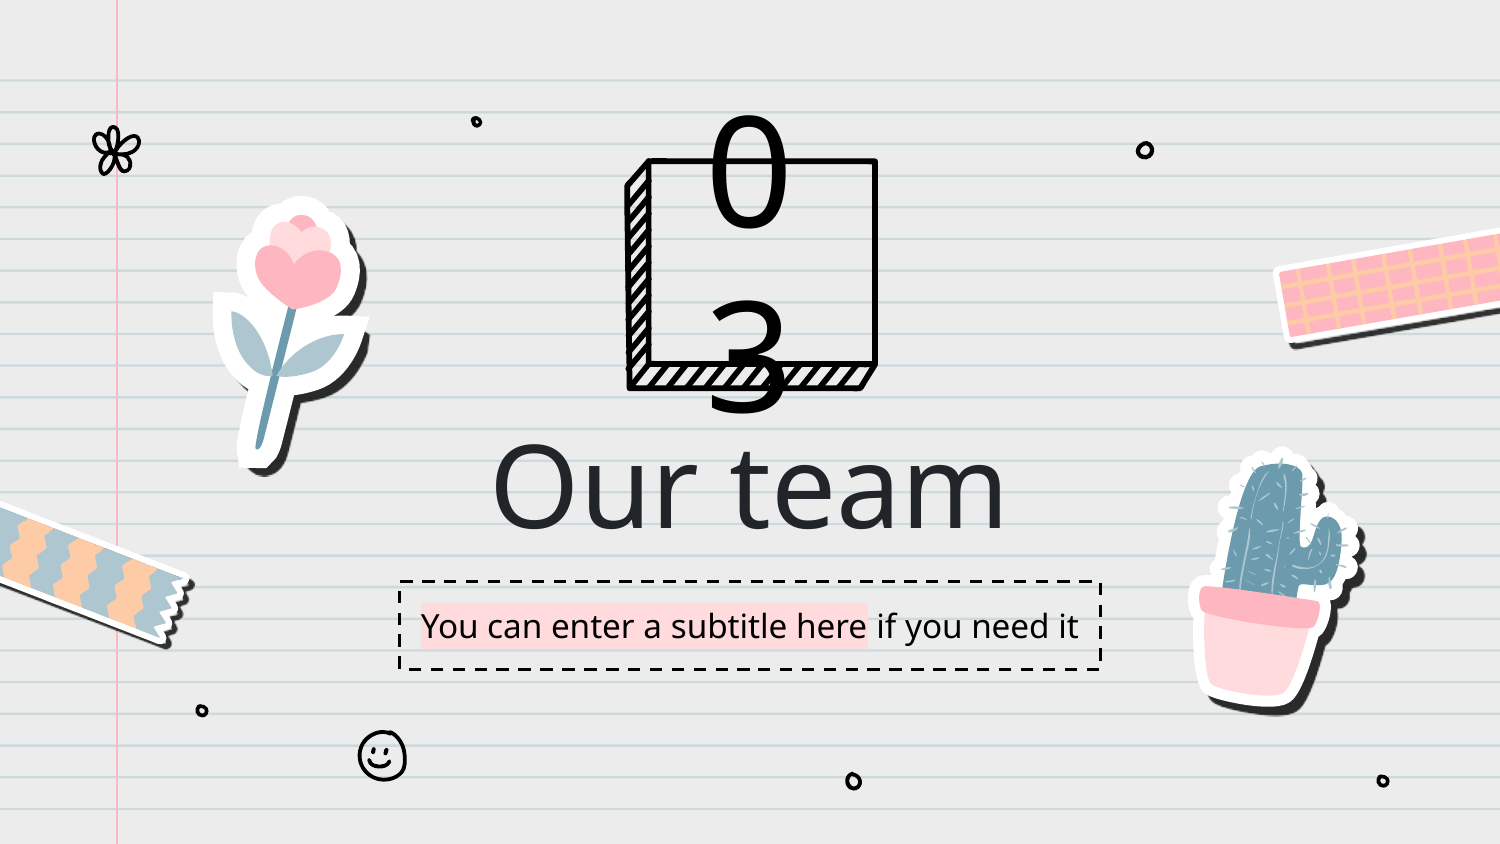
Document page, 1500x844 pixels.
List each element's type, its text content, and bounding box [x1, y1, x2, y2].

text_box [0, 517, 189, 607]
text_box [623, 157, 880, 392]
title Our team [399, 415, 1101, 550]
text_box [229, 212, 345, 454]
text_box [1270, 207, 1500, 358]
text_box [1189, 446, 1361, 708]
subtitle You can enter a subtitle here if you need it [398, 580, 1102, 671]
